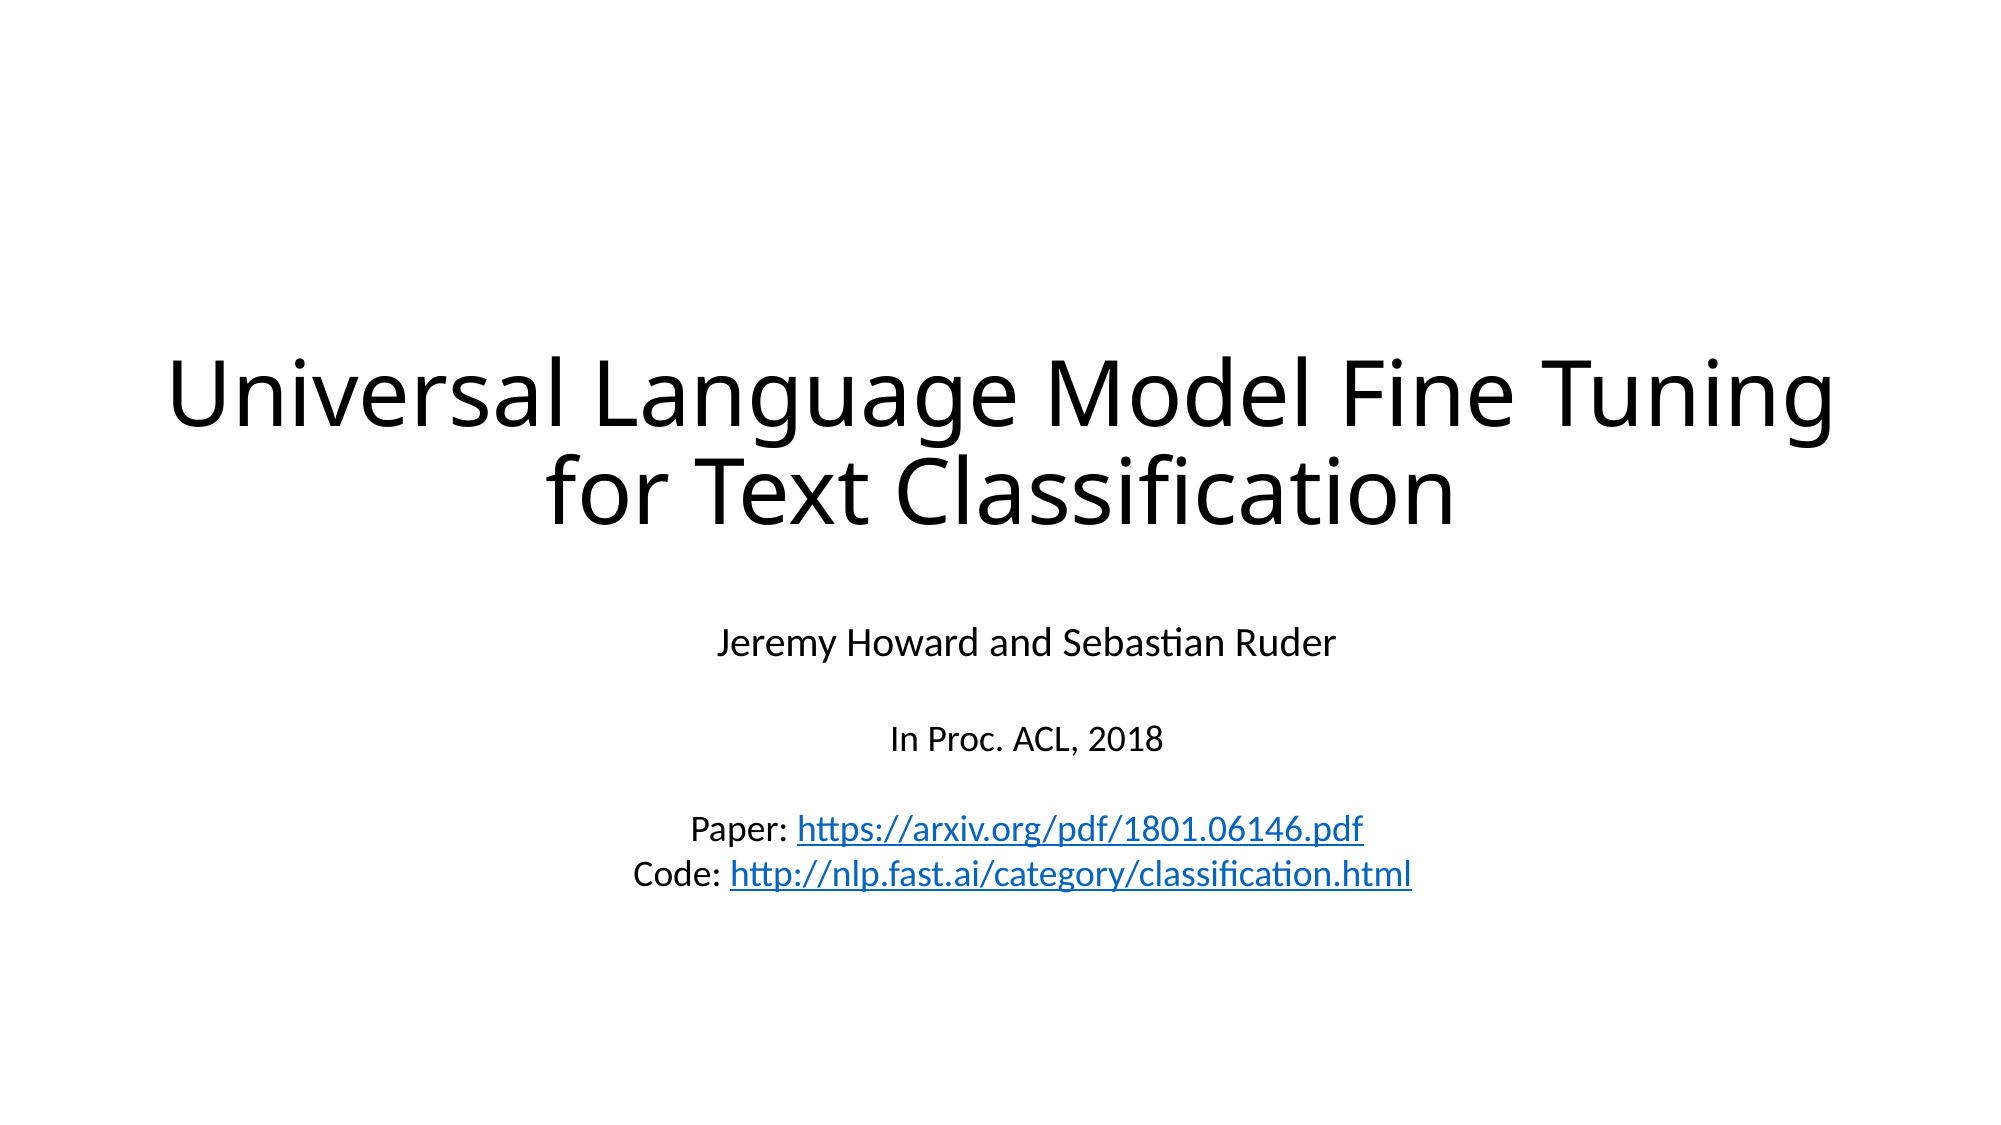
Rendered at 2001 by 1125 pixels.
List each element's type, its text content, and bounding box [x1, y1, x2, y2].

text_box In Proc. ACL, 2018 [875, 706, 1180, 767]
title Universal Language Model Fine Tuning for Text Classification [140, 337, 1865, 555]
text_box Jeremy Howard and Sebastian Ruder [702, 607, 1353, 673]
text_box Paper: https://arxiv.org/pdf/1801.06146.pdf Code: http://nlp.fast.ai/category/classification.html [618, 796, 1436, 902]
